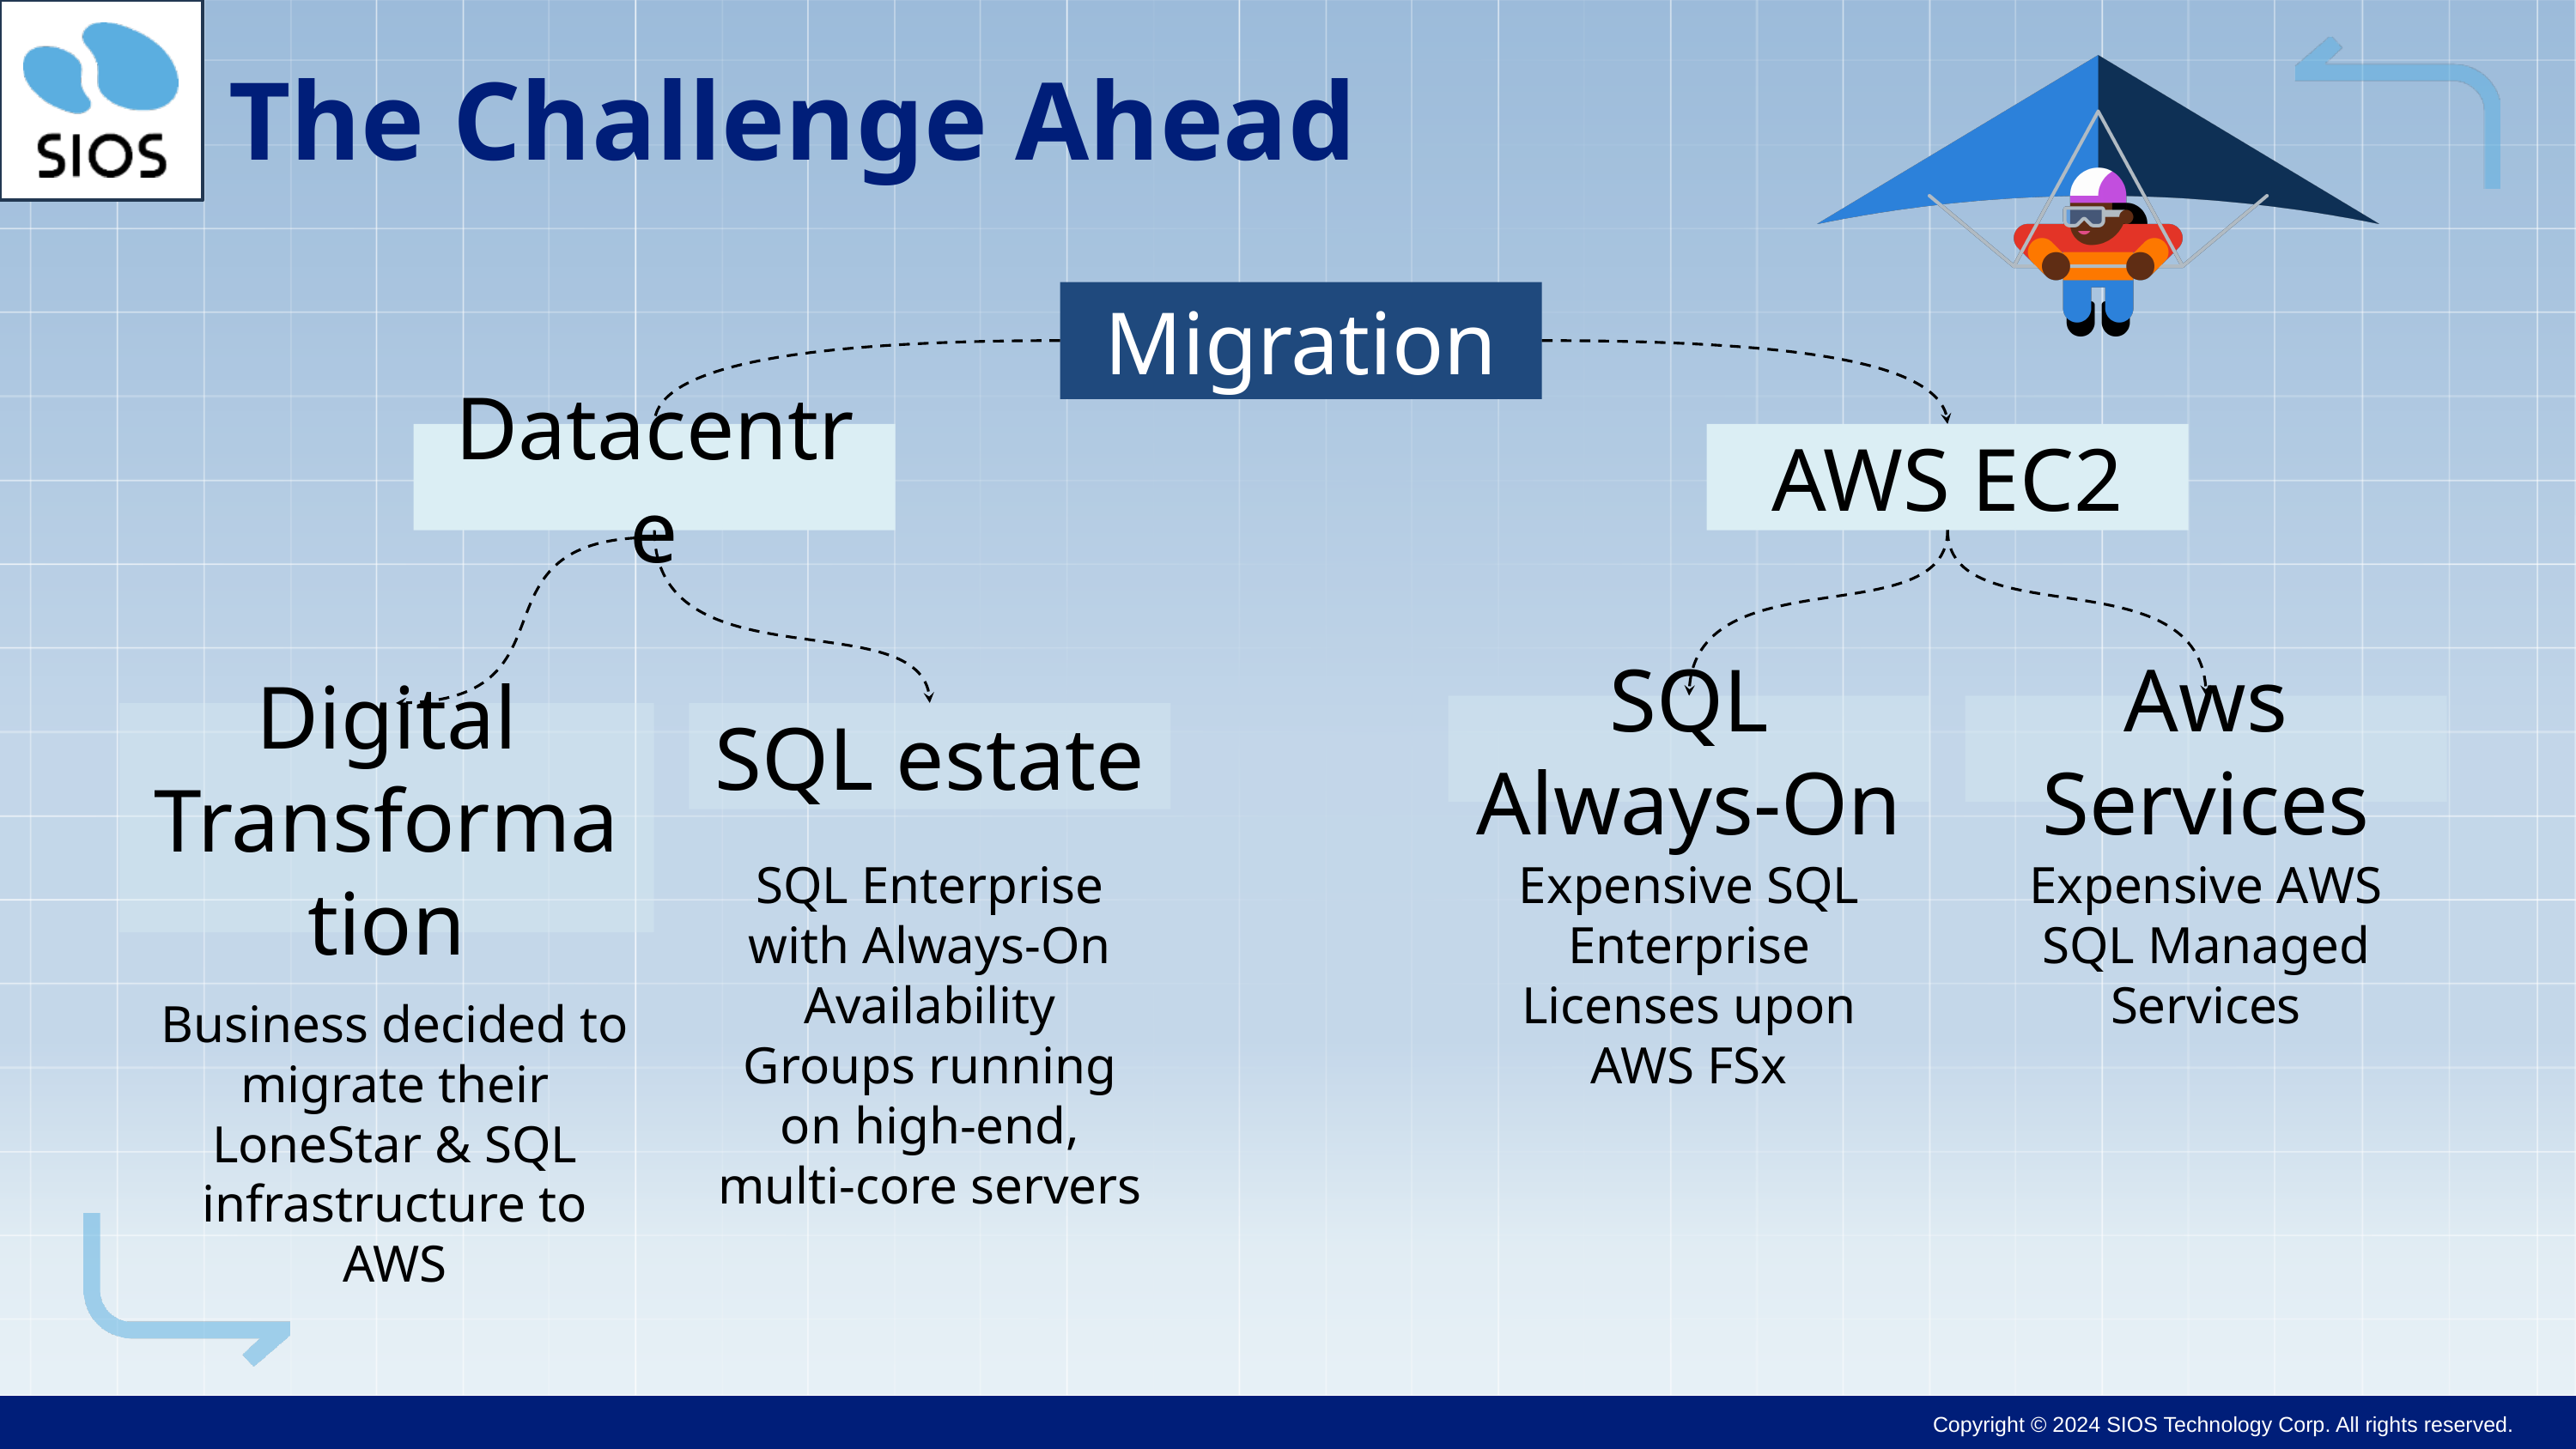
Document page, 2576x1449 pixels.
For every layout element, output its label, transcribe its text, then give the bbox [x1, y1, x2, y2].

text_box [1994, 483, 2160, 743]
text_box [1448, 695, 1931, 1058]
text_box Datacentre [413, 423, 896, 530]
text_box AWS EC2 [1706, 423, 2189, 530]
picture [23, 22, 179, 178]
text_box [653, 340, 1060, 425]
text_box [118, 702, 655, 1273]
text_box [1965, 695, 2448, 1058]
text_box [1735, 483, 1902, 743]
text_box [441, 490, 609, 750]
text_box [705, 478, 879, 755]
text_box Migration [1060, 282, 1542, 399]
title The Challenge Ahead [203, 27, 2373, 189]
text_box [688, 702, 1171, 1058]
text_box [1541, 340, 1948, 425]
picture [1817, 55, 2379, 336]
